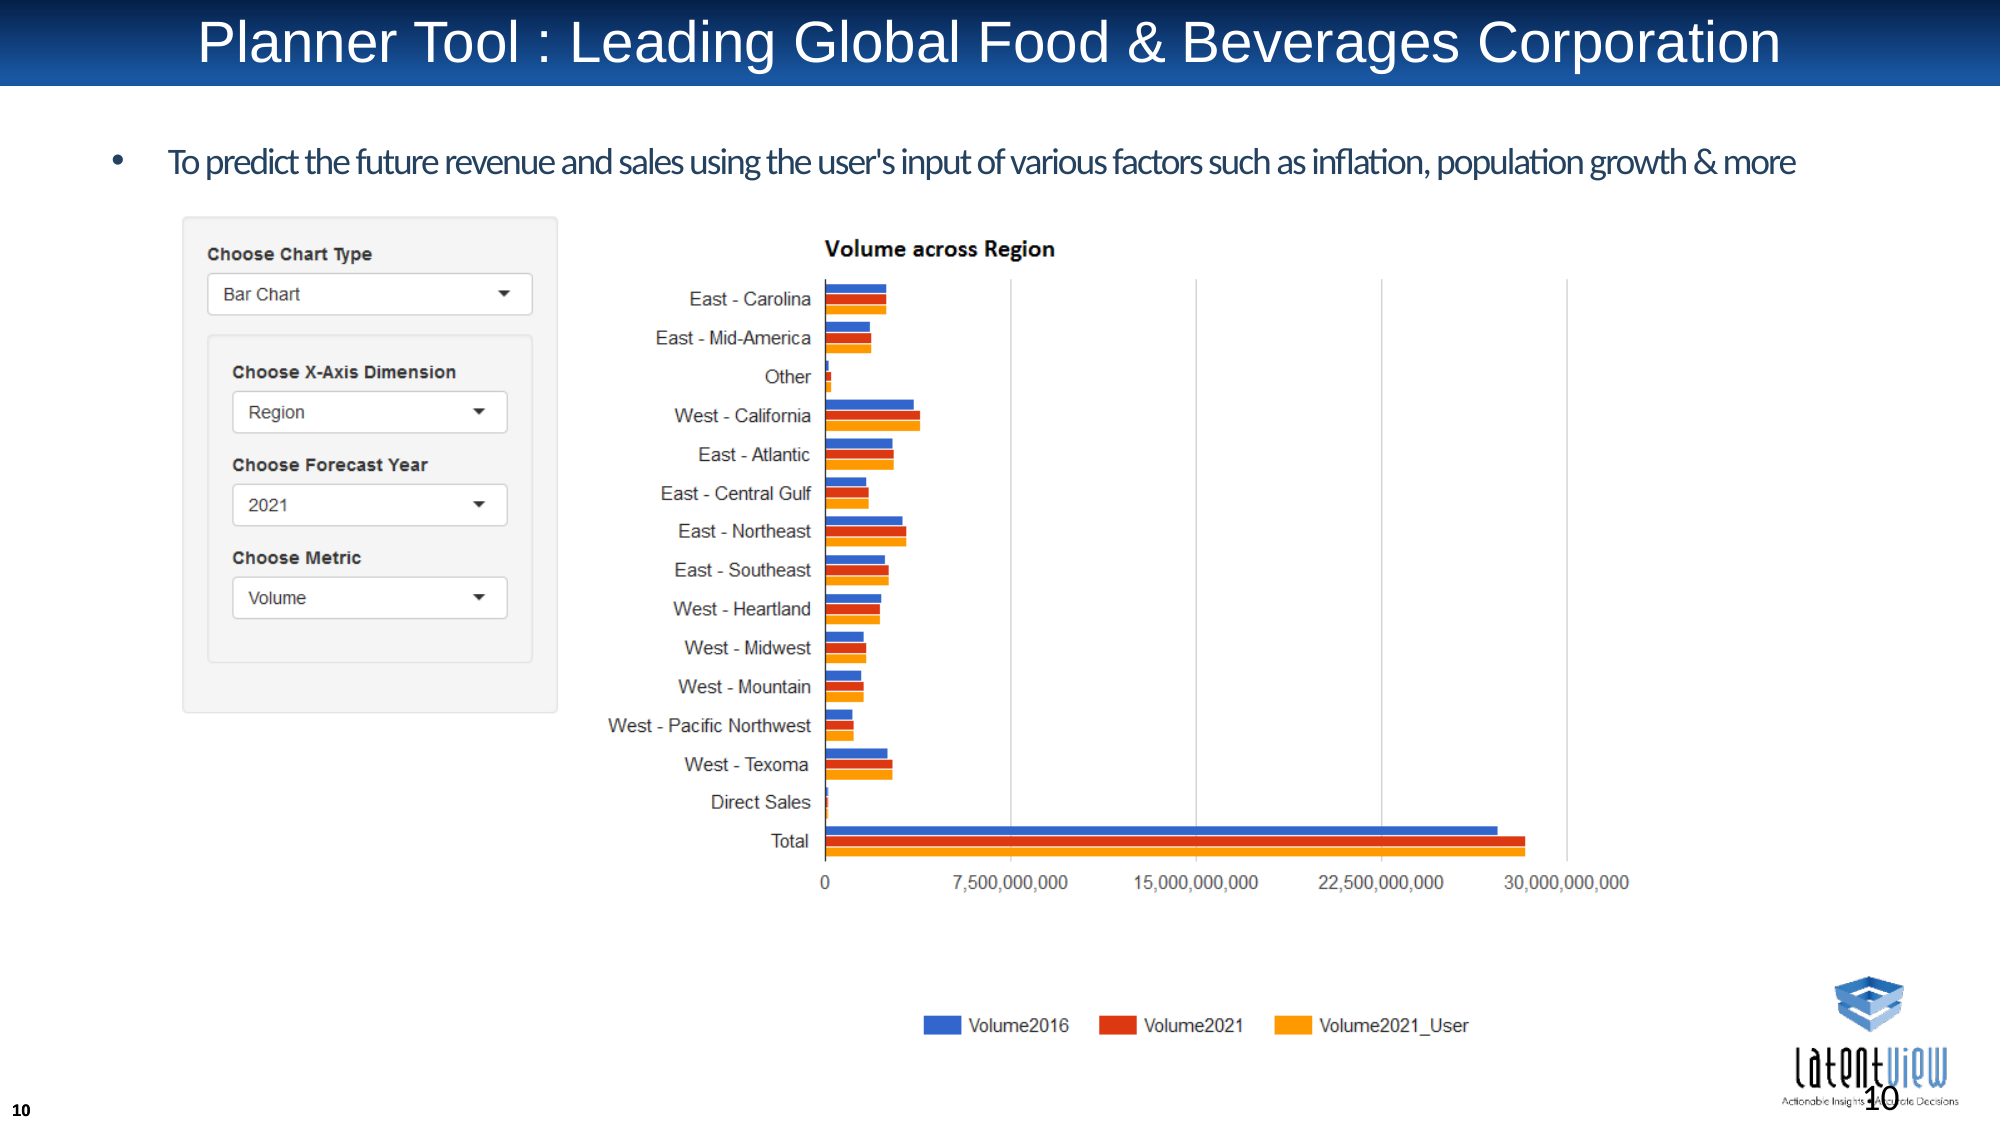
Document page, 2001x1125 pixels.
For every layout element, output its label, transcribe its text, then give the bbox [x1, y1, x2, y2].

text_box To predict the future revenue and sales using the user's input of various factors such as inflation, population growth & more [87, 113, 1821, 211]
picture [161, 209, 1747, 1051]
slide_number 10 [1846, 1065, 2000, 1125]
title Planner Tool : Leading Global Food & Beverages Corporation [93, 9, 1889, 77]
picture [1754, 959, 1988, 1125]
